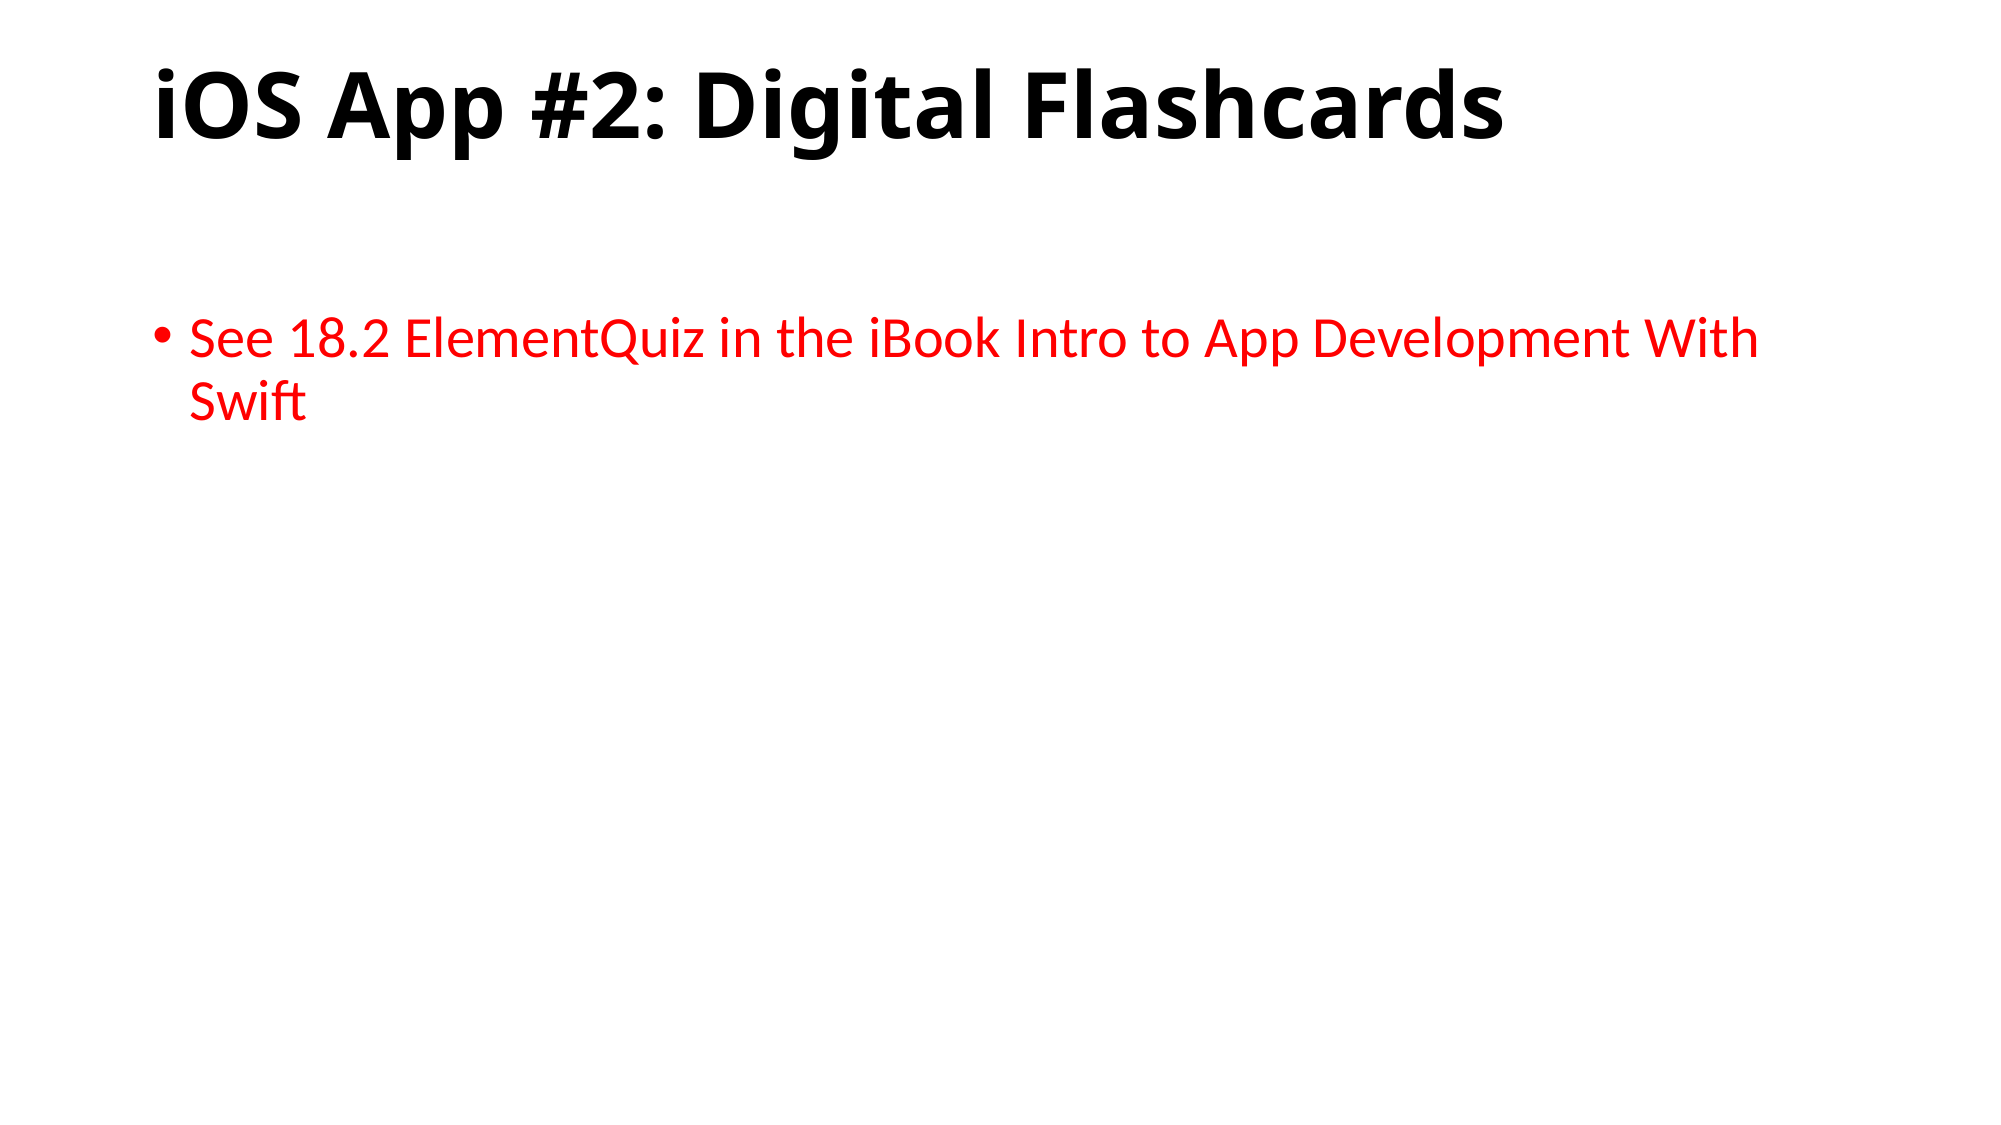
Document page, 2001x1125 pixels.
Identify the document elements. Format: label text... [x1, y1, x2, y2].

list See 18.2 ElementQuiz in the iBook Intro to App Development With Swift [137, 299, 1863, 1014]
title iOS App #2: Digital Flashcards [137, 0, 1863, 218]
